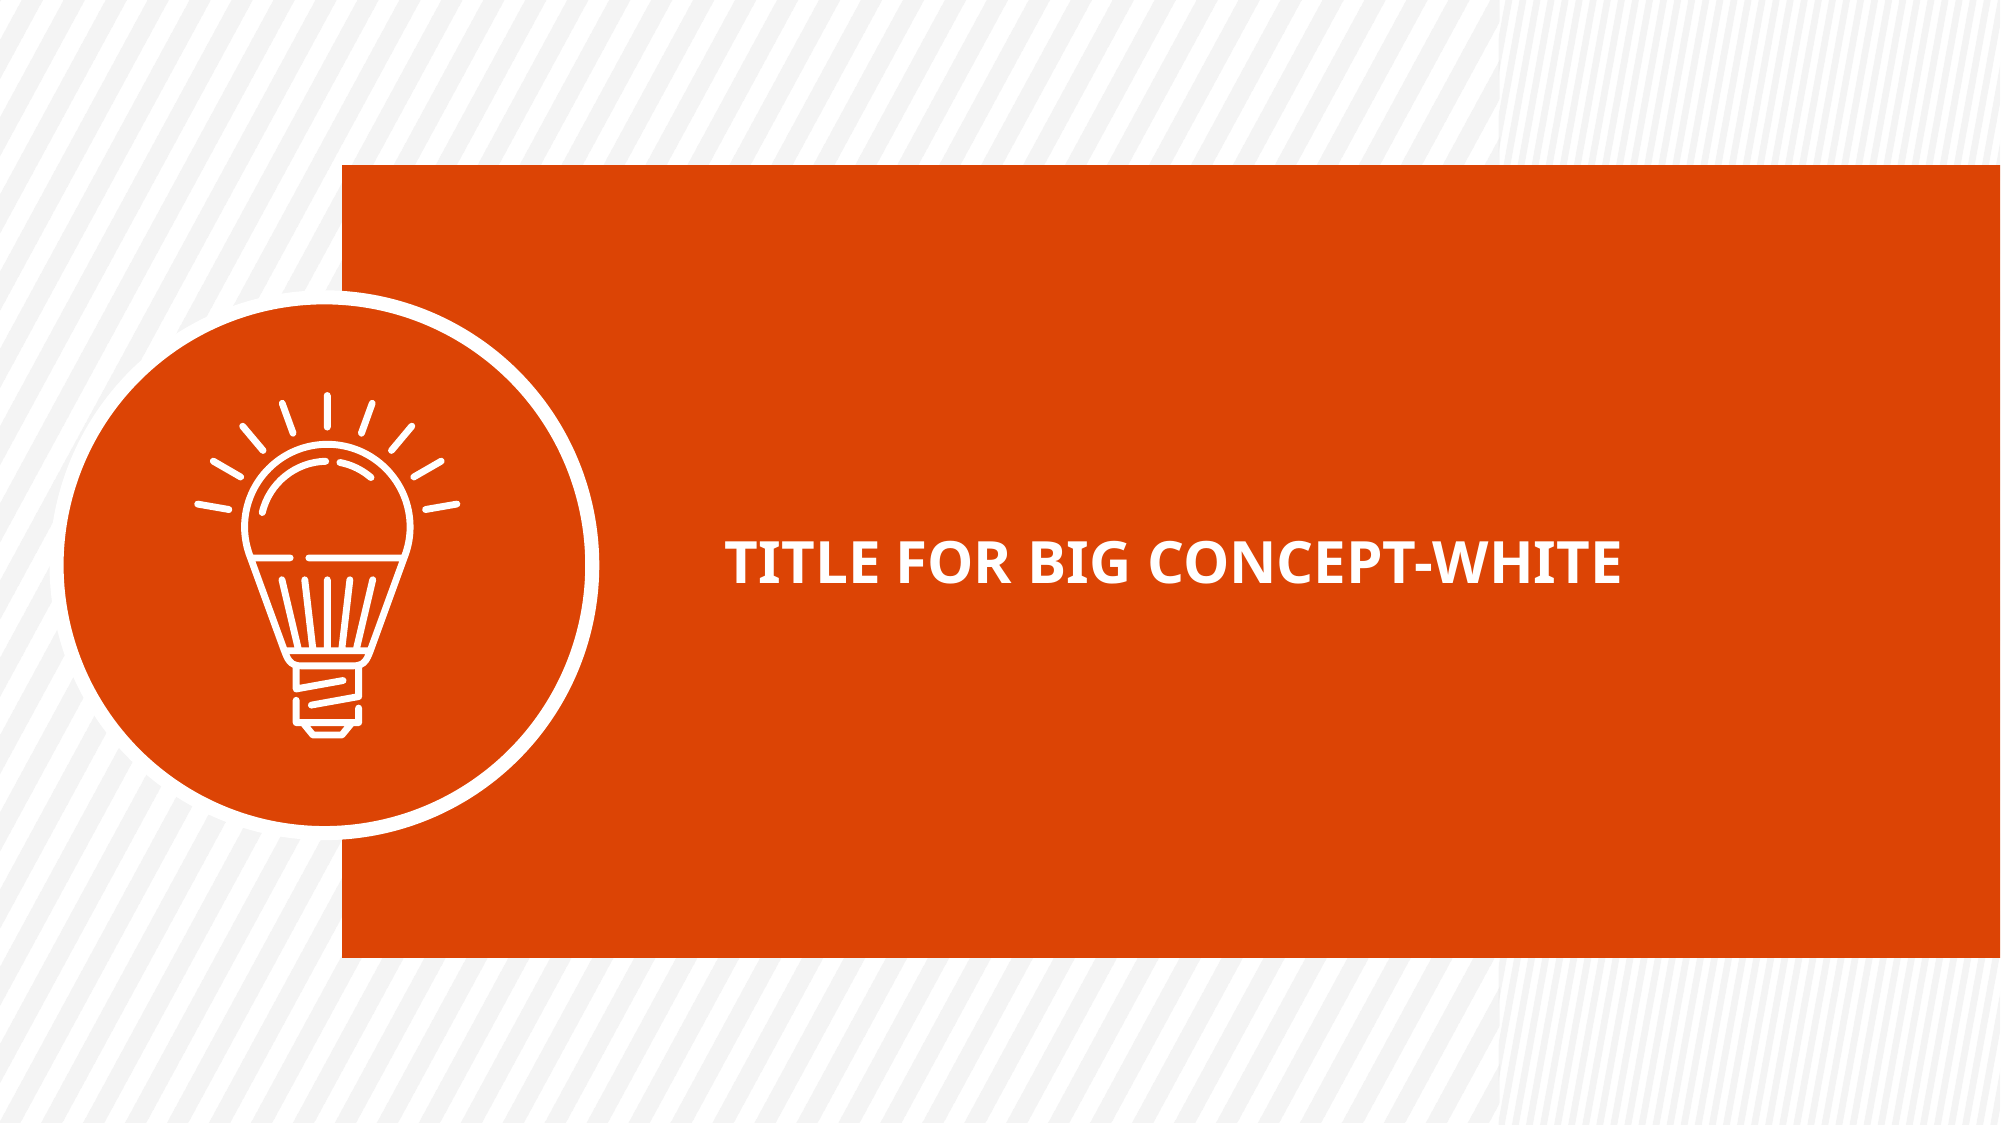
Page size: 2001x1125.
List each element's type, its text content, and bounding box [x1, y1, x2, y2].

picture [0, 0, 2001, 1125]
picture [141, 382, 508, 749]
title Title for big concept-white [709, 461, 1912, 669]
